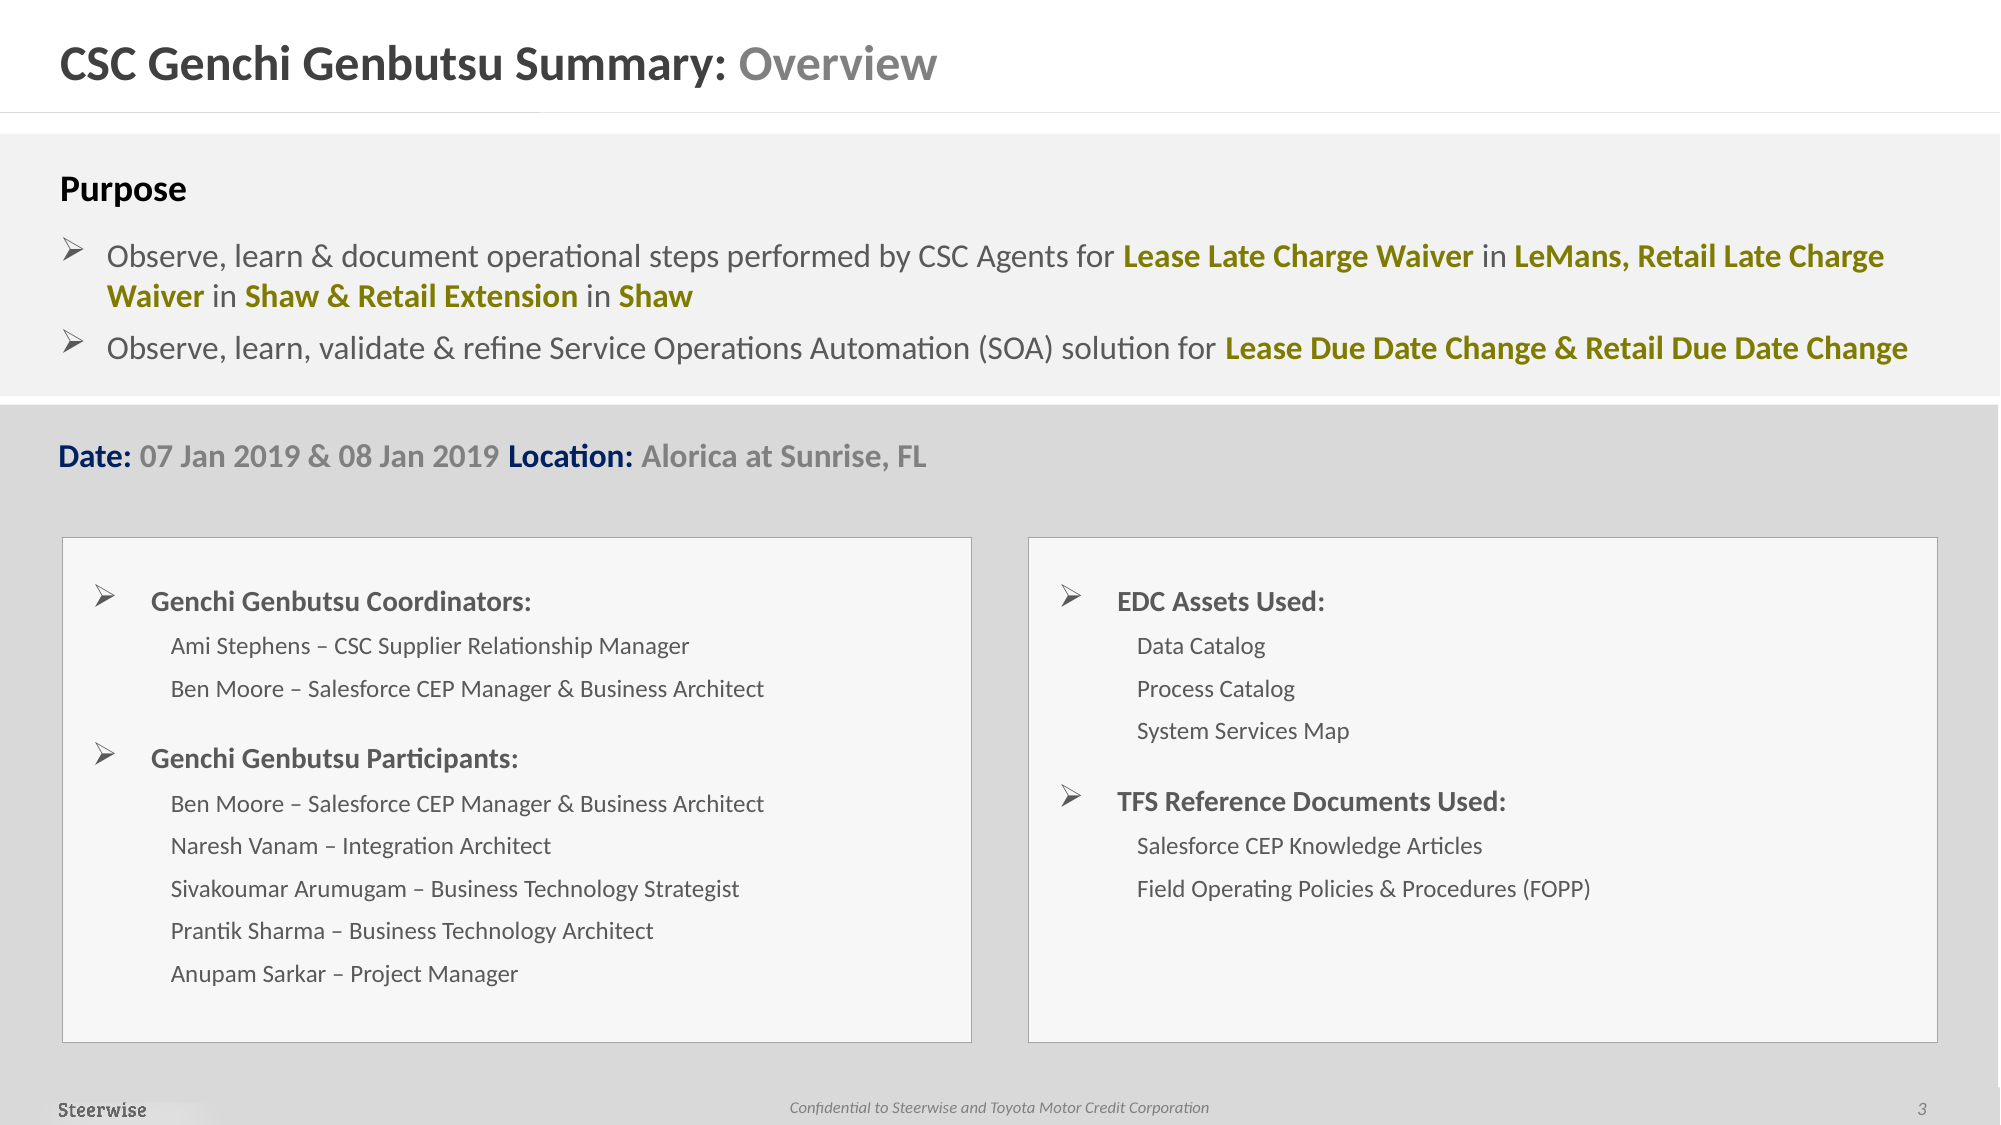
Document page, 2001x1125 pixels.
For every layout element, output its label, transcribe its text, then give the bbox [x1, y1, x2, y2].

list Date: 07 Jan 2019 & 08 Jan 2019 Location: Alorica at Sunrise, FL [0, 404, 1999, 1103]
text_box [62, 537, 1938, 1044]
title CSC Genchi Genbutsu Summary: Overview [0, 23, 1999, 97]
picture [53, 1103, 151, 1122]
text_box Purpose Observe, learn & document operational steps performed by CSC Agents for Lease Late Charge Waiver in LeMans, Retail Late Charge Waiver in Shaw & Retail Extension in Shaw Observe, learn, validate & refine Service Operations Automation (SOA) solution for Lease Due Date Change & Retail Due Date Change [0, 133, 2000, 397]
slide_number 3 [1875, 1103, 1969, 1125]
